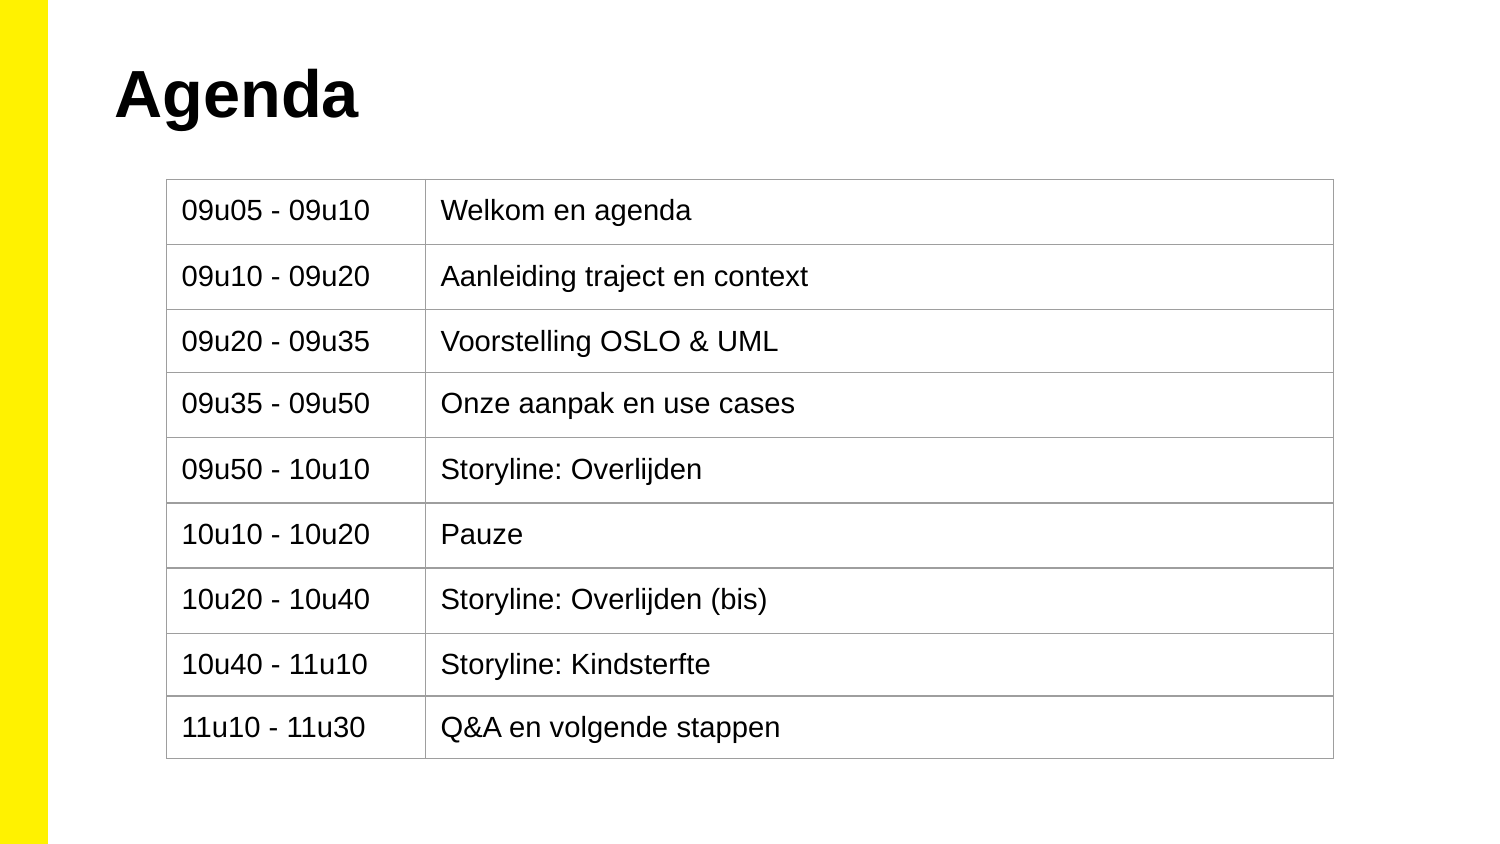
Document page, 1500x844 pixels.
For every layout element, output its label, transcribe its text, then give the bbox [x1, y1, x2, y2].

table_cell Storyline: Overlijden [426, 438, 1333, 502]
table_cell Q&A en volgende stappen [426, 697, 1333, 758]
table_cell Voorstelling OSLO & UML [426, 310, 1333, 372]
table_cell 11u10 - 11u30 [167, 697, 425, 758]
table_header 09u05 - 09u10 [167, 180, 425, 244]
table_cell 09u35 - 09u50 [167, 373, 425, 437]
table_cell 10u10 - 10u20 [167, 504, 425, 567]
text_box Agenda [103, 44, 1397, 167]
table_cell Pauze [426, 504, 1333, 567]
table_cell Storyline: Overlijden (bis) [426, 569, 1333, 633]
table_cell 10u20 - 10u40 [167, 569, 425, 633]
table_cell 09u10 - 09u20 [167, 245, 425, 309]
table_cell Storyline: Kindsterfte [426, 634, 1333, 695]
table_cell Aanleiding traject en context [426, 245, 1333, 309]
table_cell 10u40 - 11u10 [167, 634, 425, 695]
table_cell 09u20 - 09u35 [167, 310, 425, 372]
table_cell Onze aanpak en use cases [426, 373, 1333, 437]
table_header Welkom en agenda [426, 180, 1333, 244]
table_cell 09u50 - 10u10 [167, 438, 425, 502]
